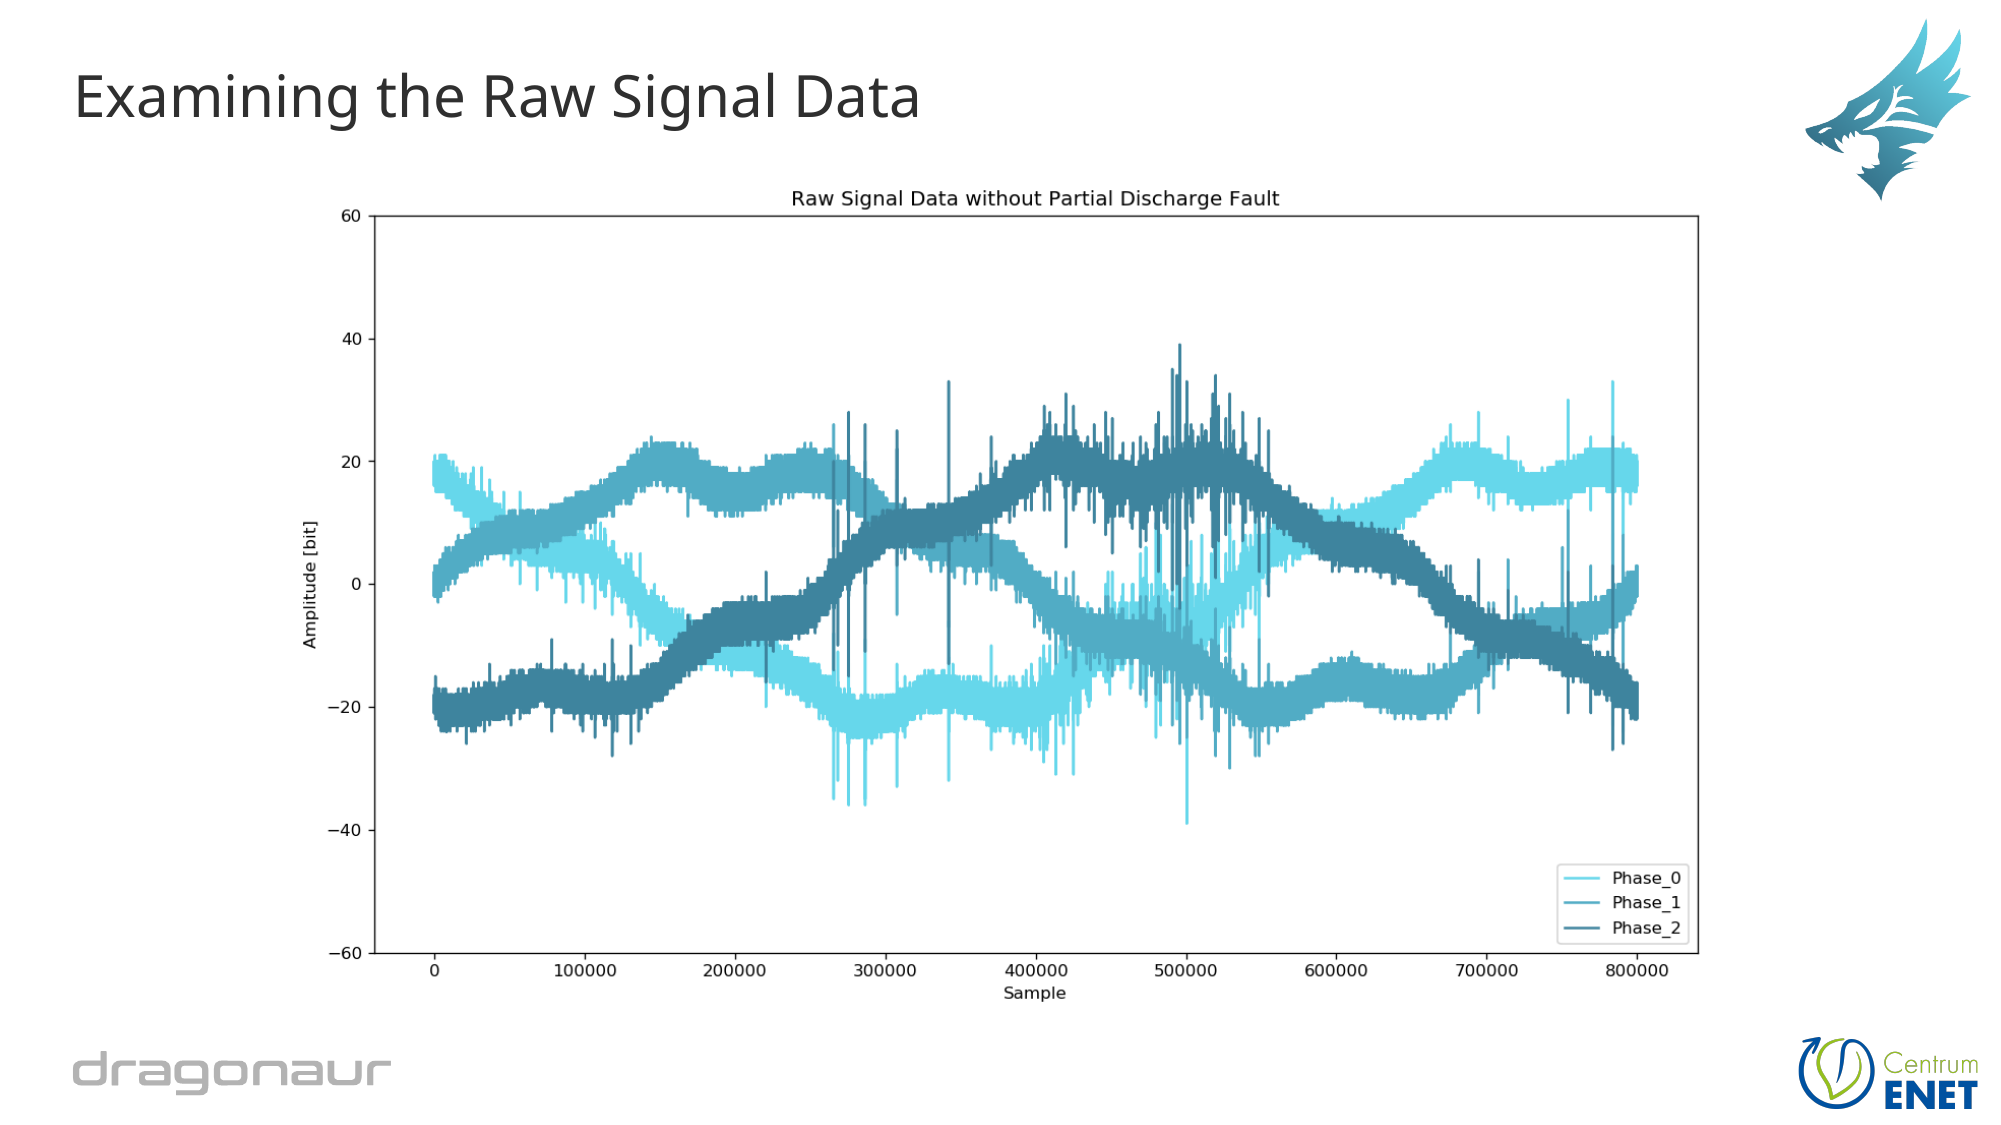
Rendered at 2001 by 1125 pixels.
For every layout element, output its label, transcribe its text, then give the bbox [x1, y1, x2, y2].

picture [1796, 18, 1981, 202]
title Examining the Raw Signal Data [58, 59, 1947, 160]
picture [1776, 1013, 2000, 1125]
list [292, 178, 1713, 1014]
